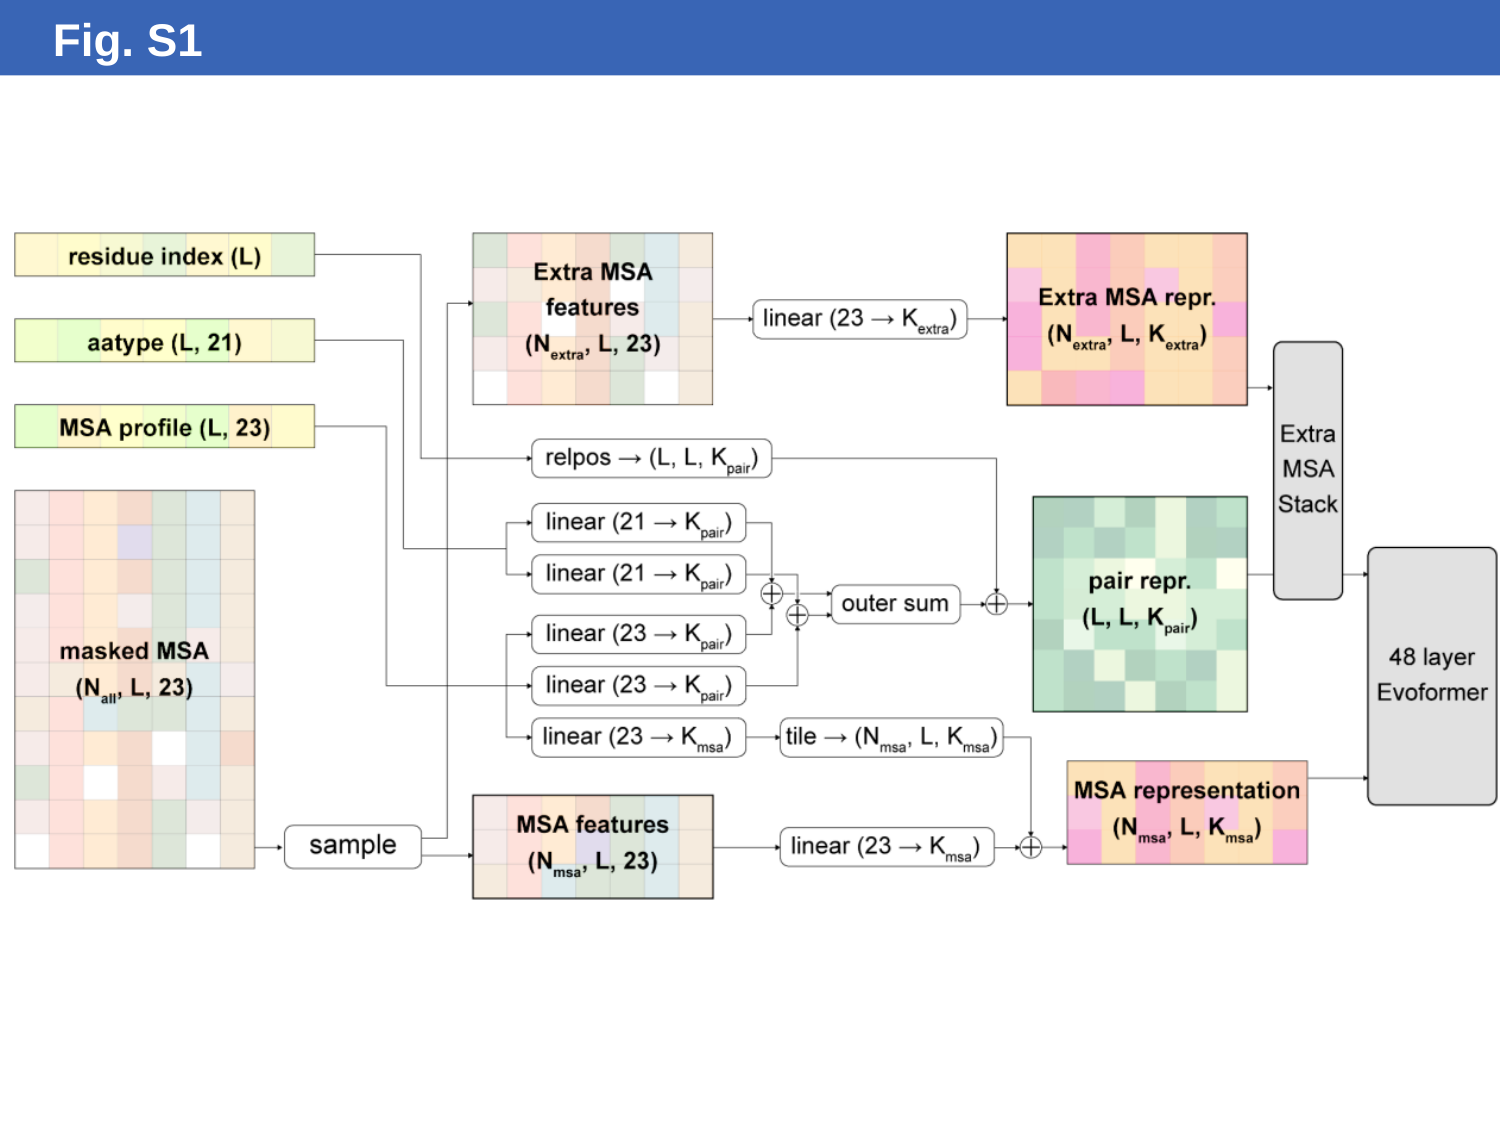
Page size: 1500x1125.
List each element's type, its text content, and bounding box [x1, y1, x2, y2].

picture [0, 217, 1500, 908]
text_box Fig. S1 [0, 0, 1500, 76]
